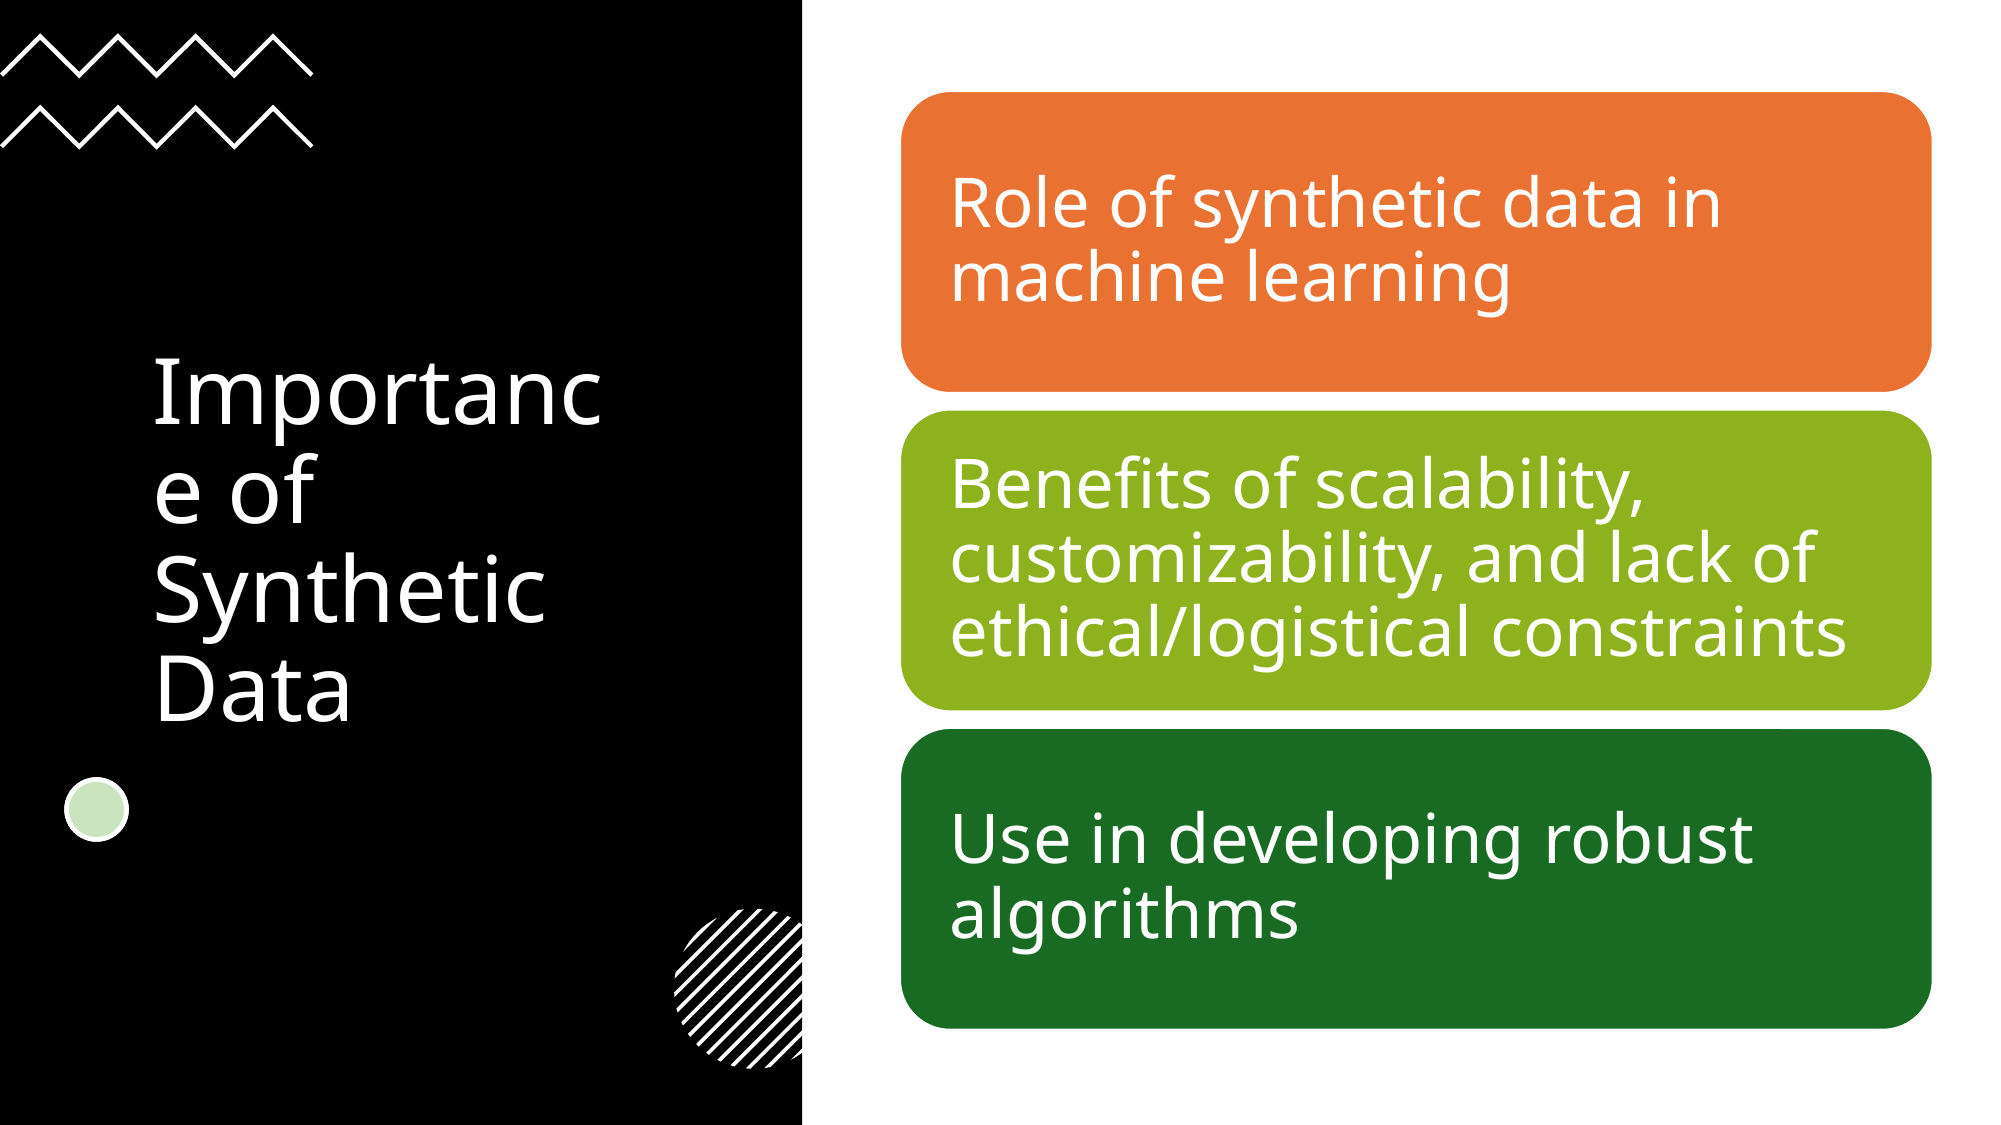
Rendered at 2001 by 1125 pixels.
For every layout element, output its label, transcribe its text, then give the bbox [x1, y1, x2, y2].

text_box [65, 777, 129, 841]
text_box [804, 0, 2000, 1125]
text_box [673, 908, 835, 1070]
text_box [0, 32, 314, 151]
title Importance of Synthetic Data [137, 196, 663, 892]
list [899, 77, 1934, 1044]
text_box [0, 0, 804, 1125]
